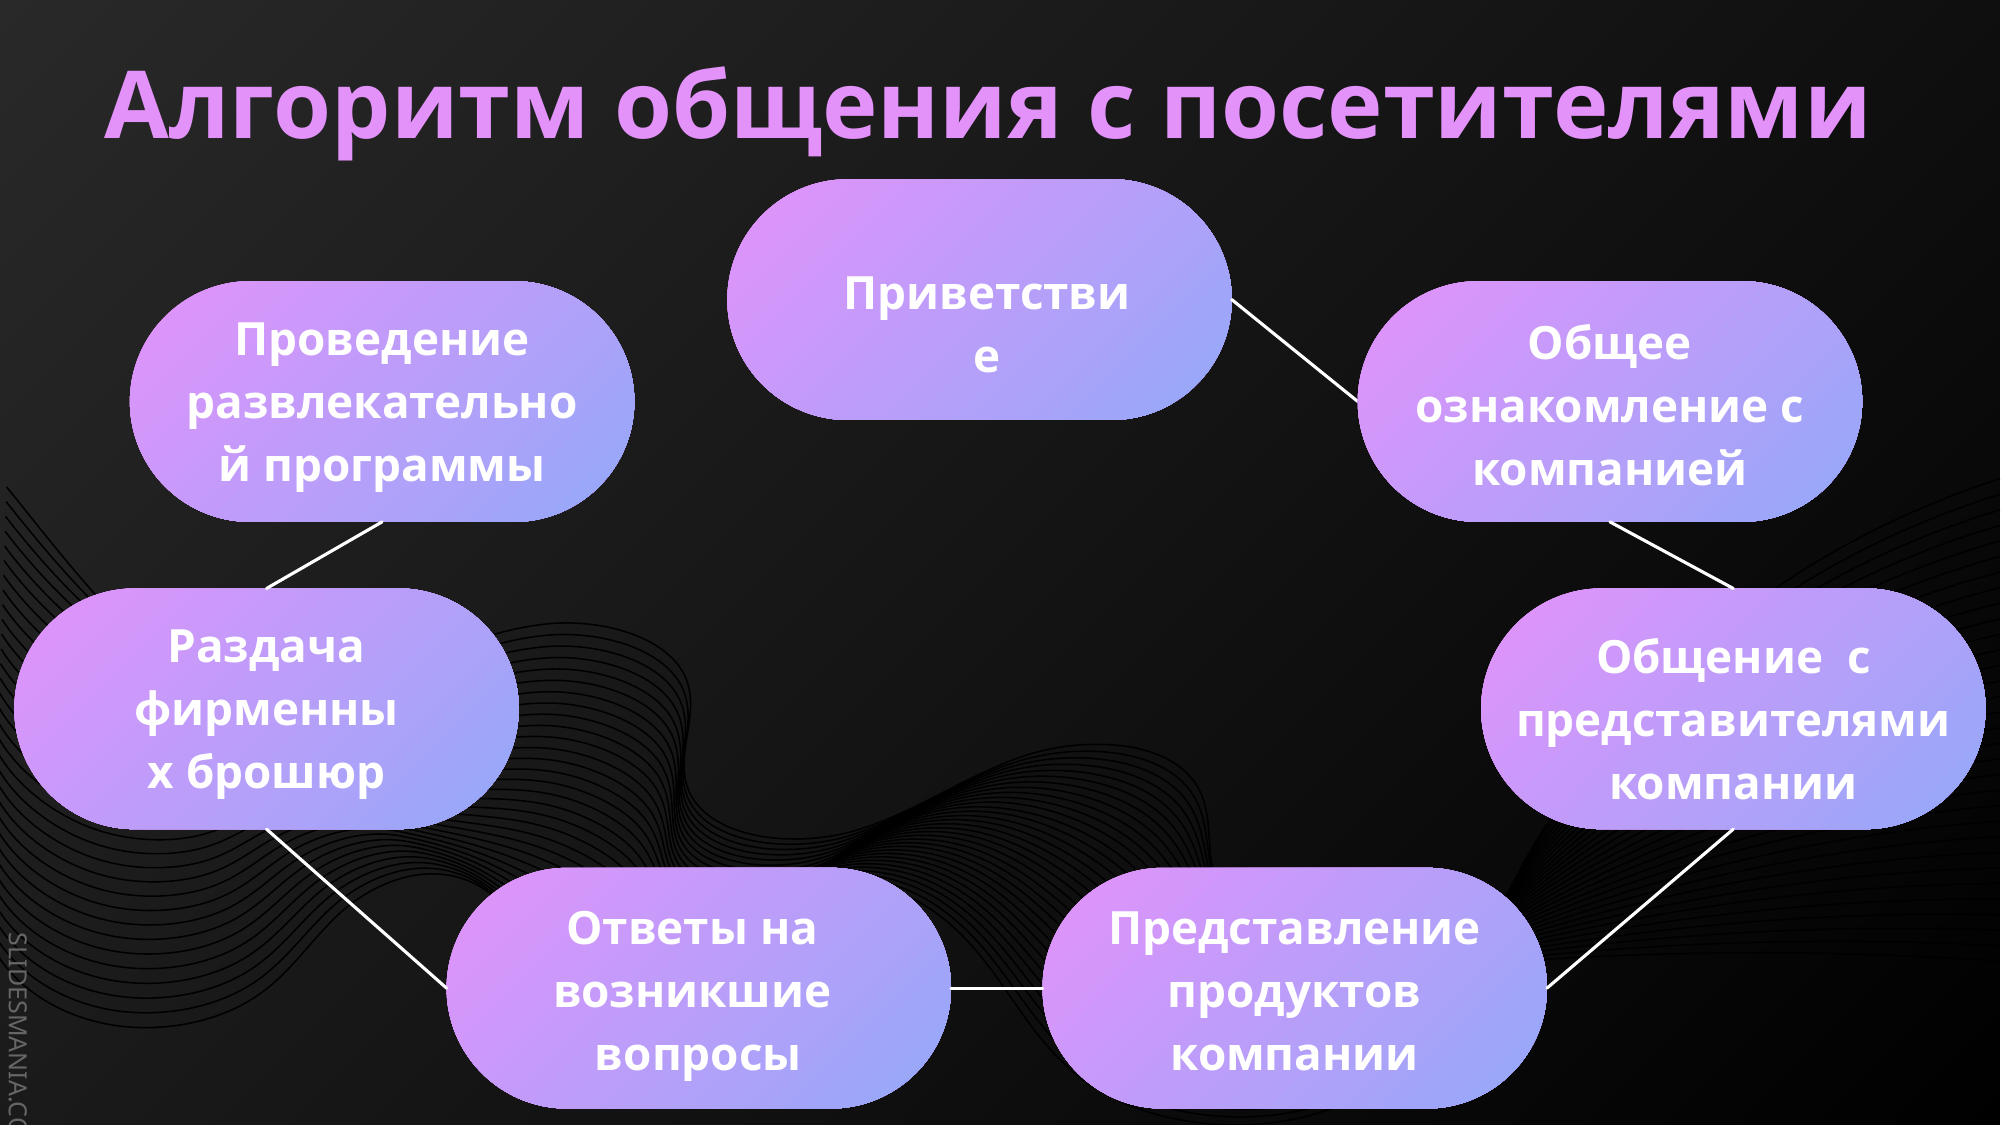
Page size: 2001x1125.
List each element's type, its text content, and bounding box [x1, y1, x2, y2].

text_box Представление продуктов компании [1052, 870, 1537, 970]
text_box [1042, 940, 1547, 1109]
text_box [129, 330, 635, 522]
text_box [727, 179, 1232, 420]
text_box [266, 521, 383, 589]
text_box Проведение развлекательной программы [153, 281, 611, 381]
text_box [266, 828, 447, 989]
subtitle Приветствие [823, 235, 1152, 336]
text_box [1231, 299, 1359, 402]
subtitle Общение с представителями компании [1452, 598, 2000, 699]
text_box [1546, 828, 1734, 989]
title Алгоритм общения с посетителями [56, 25, 1921, 151]
subtitle Ответы на возникшие вопросы [528, 870, 857, 970]
text_box [446, 870, 952, 1109]
subtitle Общее ознакомление с компанией [1361, 285, 1859, 385]
text_box [14, 592, 519, 830]
text_box [1481, 699, 1986, 830]
subtitle Раздача фирменных брошюр [102, 588, 431, 688]
text_box [1357, 374, 1863, 522]
text_box [1447, 281, 1772, 285]
text_box [1554, 588, 1913, 598]
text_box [1609, 521, 1734, 589]
